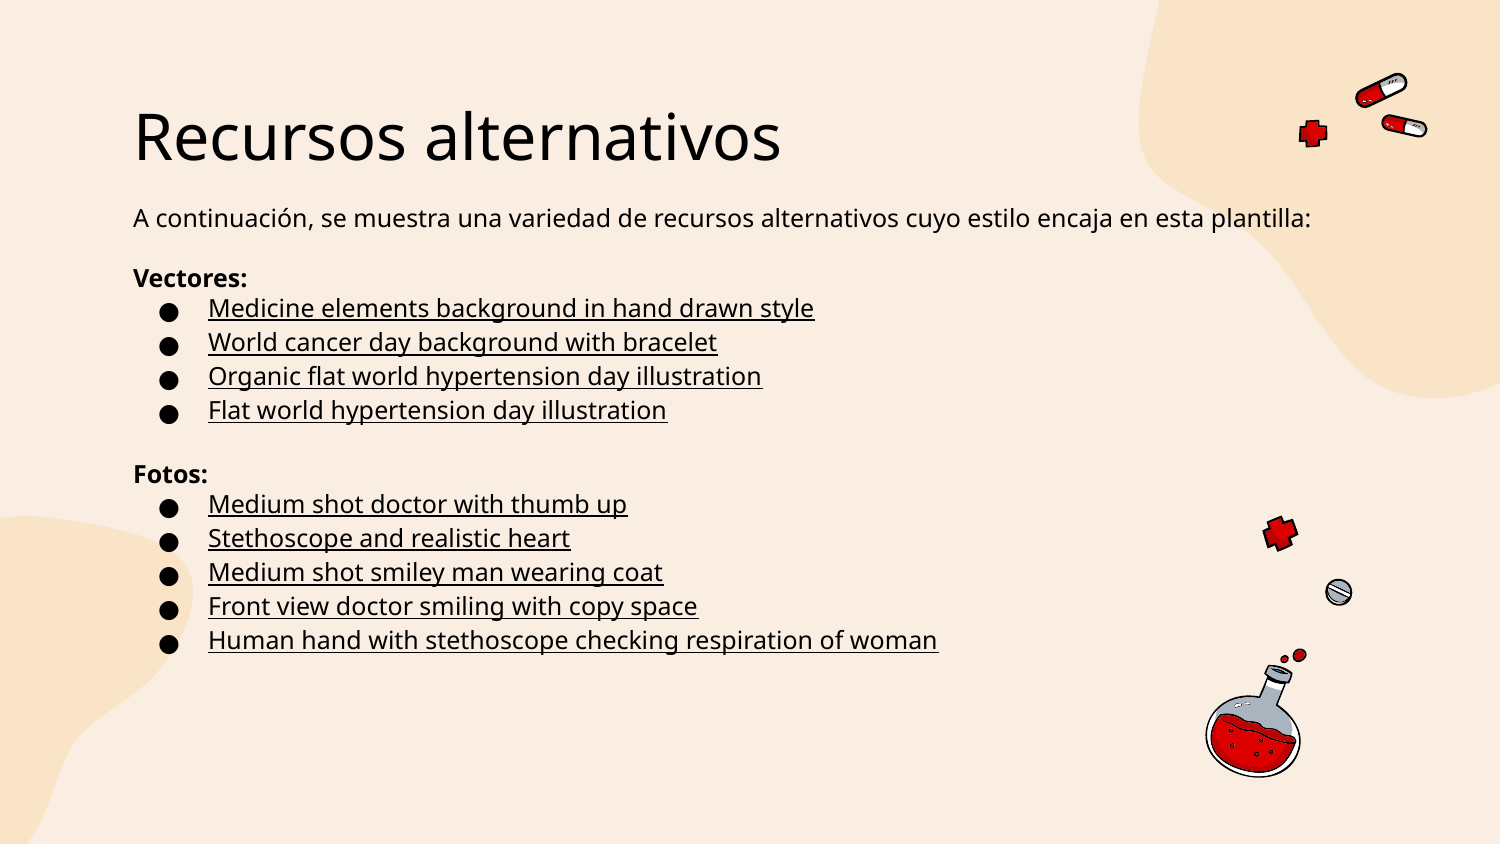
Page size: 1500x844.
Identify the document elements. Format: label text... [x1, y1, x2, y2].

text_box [1390, 102, 1419, 149]
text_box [1364, 63, 1398, 118]
list A continuación, se muestra una variedad de recursos alternativos cuyo estilo encaja en esta plantilla: Vectores: Medicine elements background in hand drawn style World cancer day background with bracelet Organic flat world hypertension day illustration Flat world hypertension day illustration Fotos: Medium shot doctor with thumb up Stethoscope and realistic heart Medium shot smiley man wearing coat Front view doctor smiling with copy space Human hand with stethoscope checking respiration of woman [118, 187, 1382, 756]
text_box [1209, 639, 1311, 779]
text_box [1323, 578, 1355, 607]
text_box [1297, 118, 1329, 150]
title Recursos alternativos [118, 88, 1382, 182]
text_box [1261, 515, 1299, 553]
